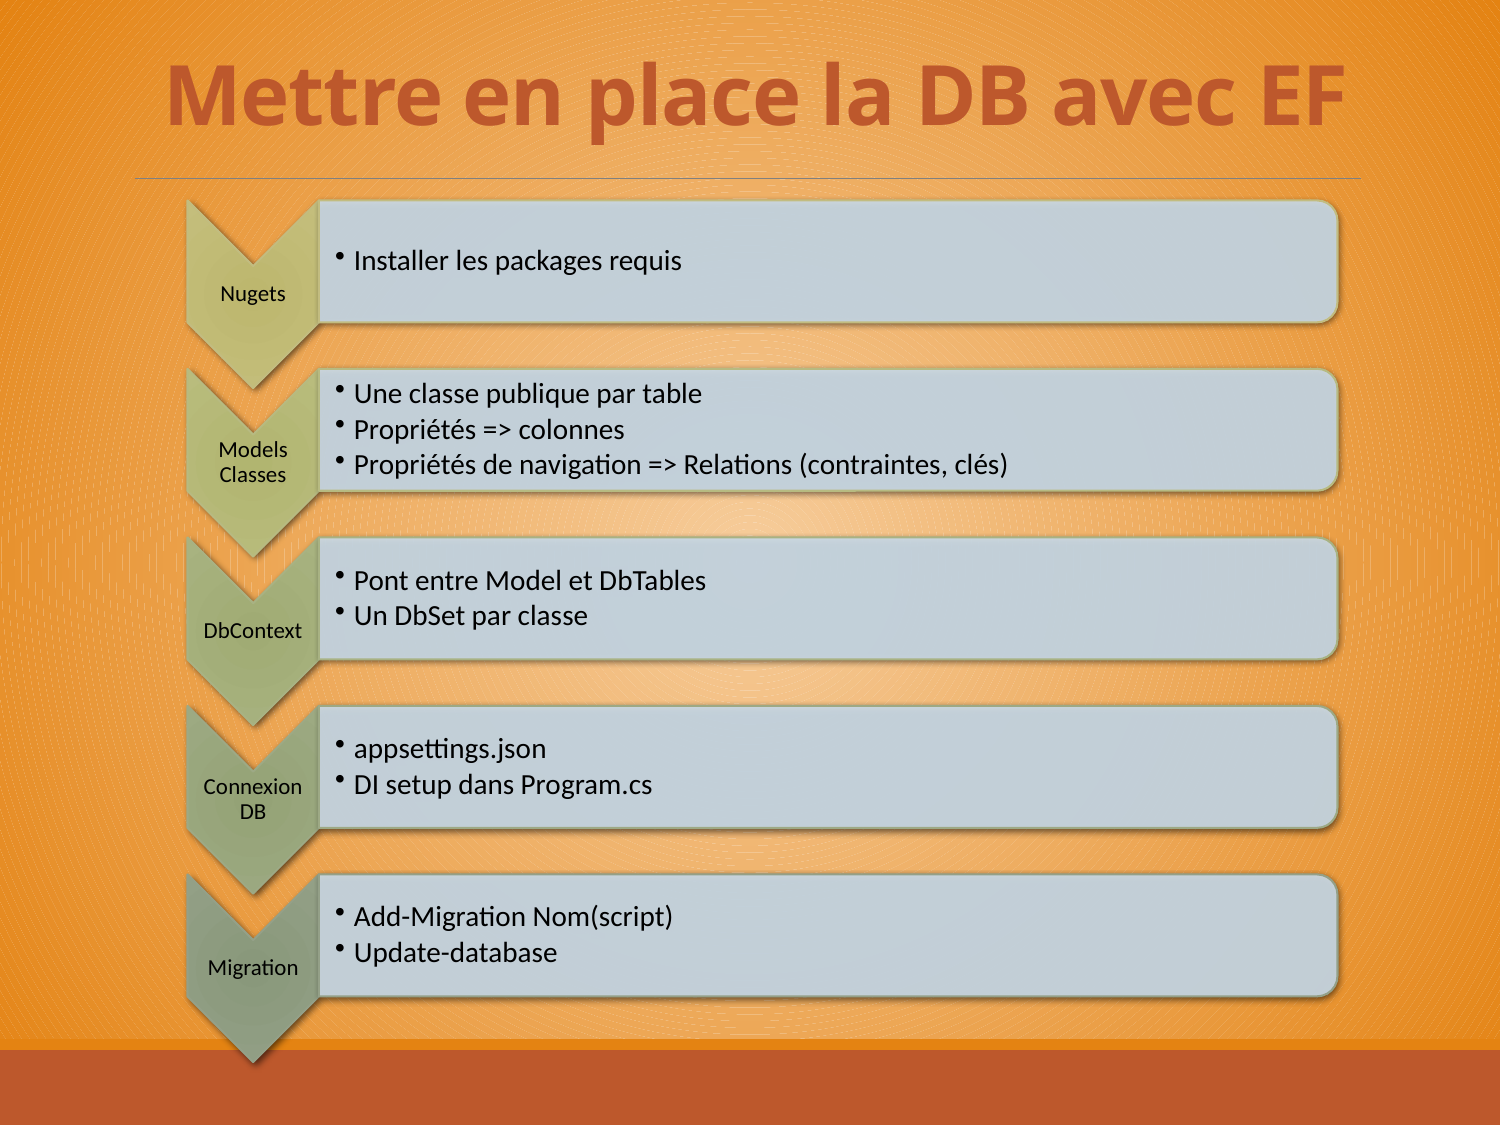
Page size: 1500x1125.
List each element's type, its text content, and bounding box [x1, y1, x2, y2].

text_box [186, 199, 1338, 1063]
title Mettre en place la DB avec EF [12, 37, 1500, 150]
